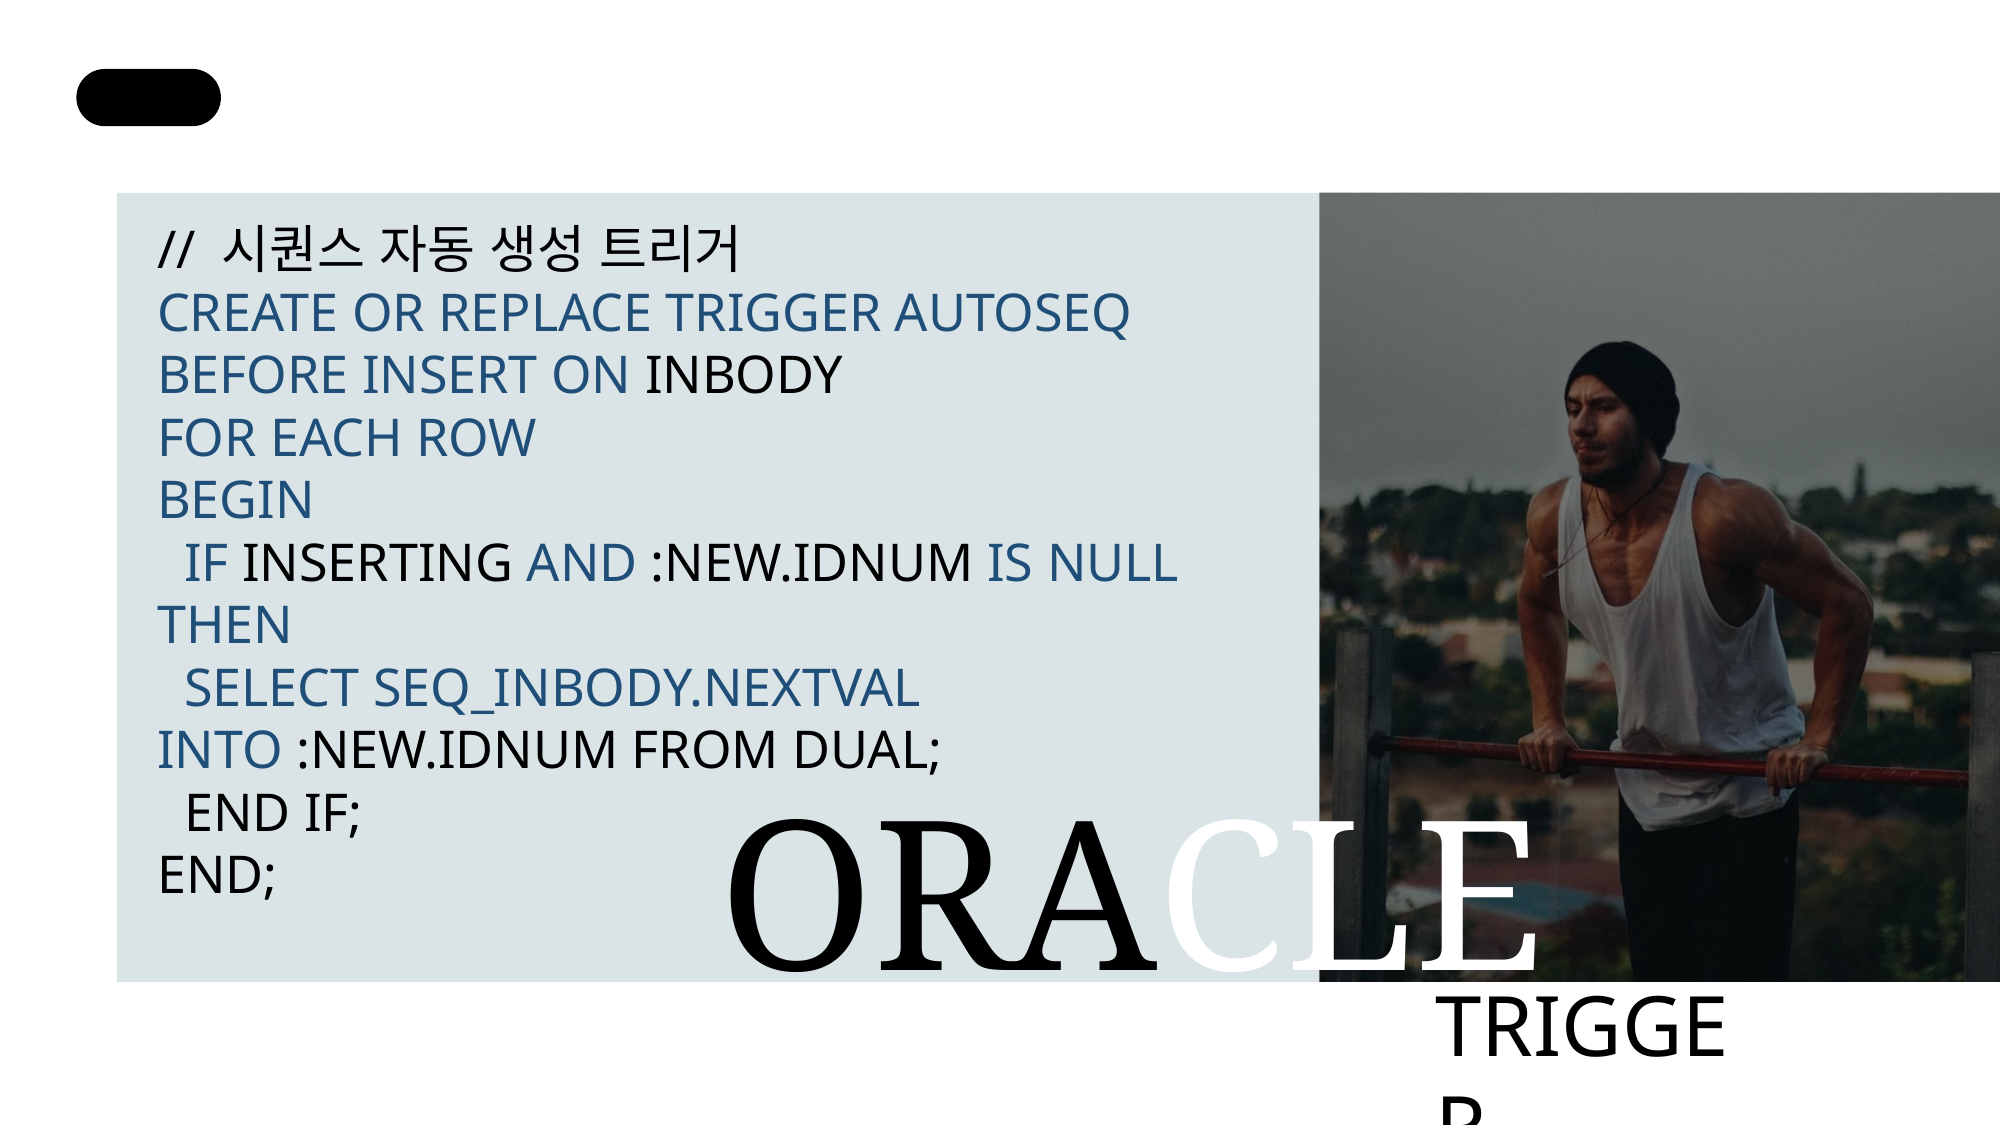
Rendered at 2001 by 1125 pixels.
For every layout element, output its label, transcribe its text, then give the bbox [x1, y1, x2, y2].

text_box ORACLE [704, 754, 1826, 1020]
picture [1319, 192, 2000, 982]
text_box // 시퀀스 자동 생성 트리거 CREATE OR REPLACE TRIGGER AUTOSEQ BEFORE INSERT ON INBODY FOR EACH ROW BEGIN IF INSERTING AND :NEW.IDNUM IS NULL THEN SELECT SEQ_INBODY.NEXTVAL INTO :NEW.IDNUM FROM DUAL; END IF; END; [142, 209, 1289, 912]
text_box [116, 192, 1318, 983]
text_box [75, 67, 222, 128]
text_box TRIGGER [1420, 1020, 1792, 1125]
